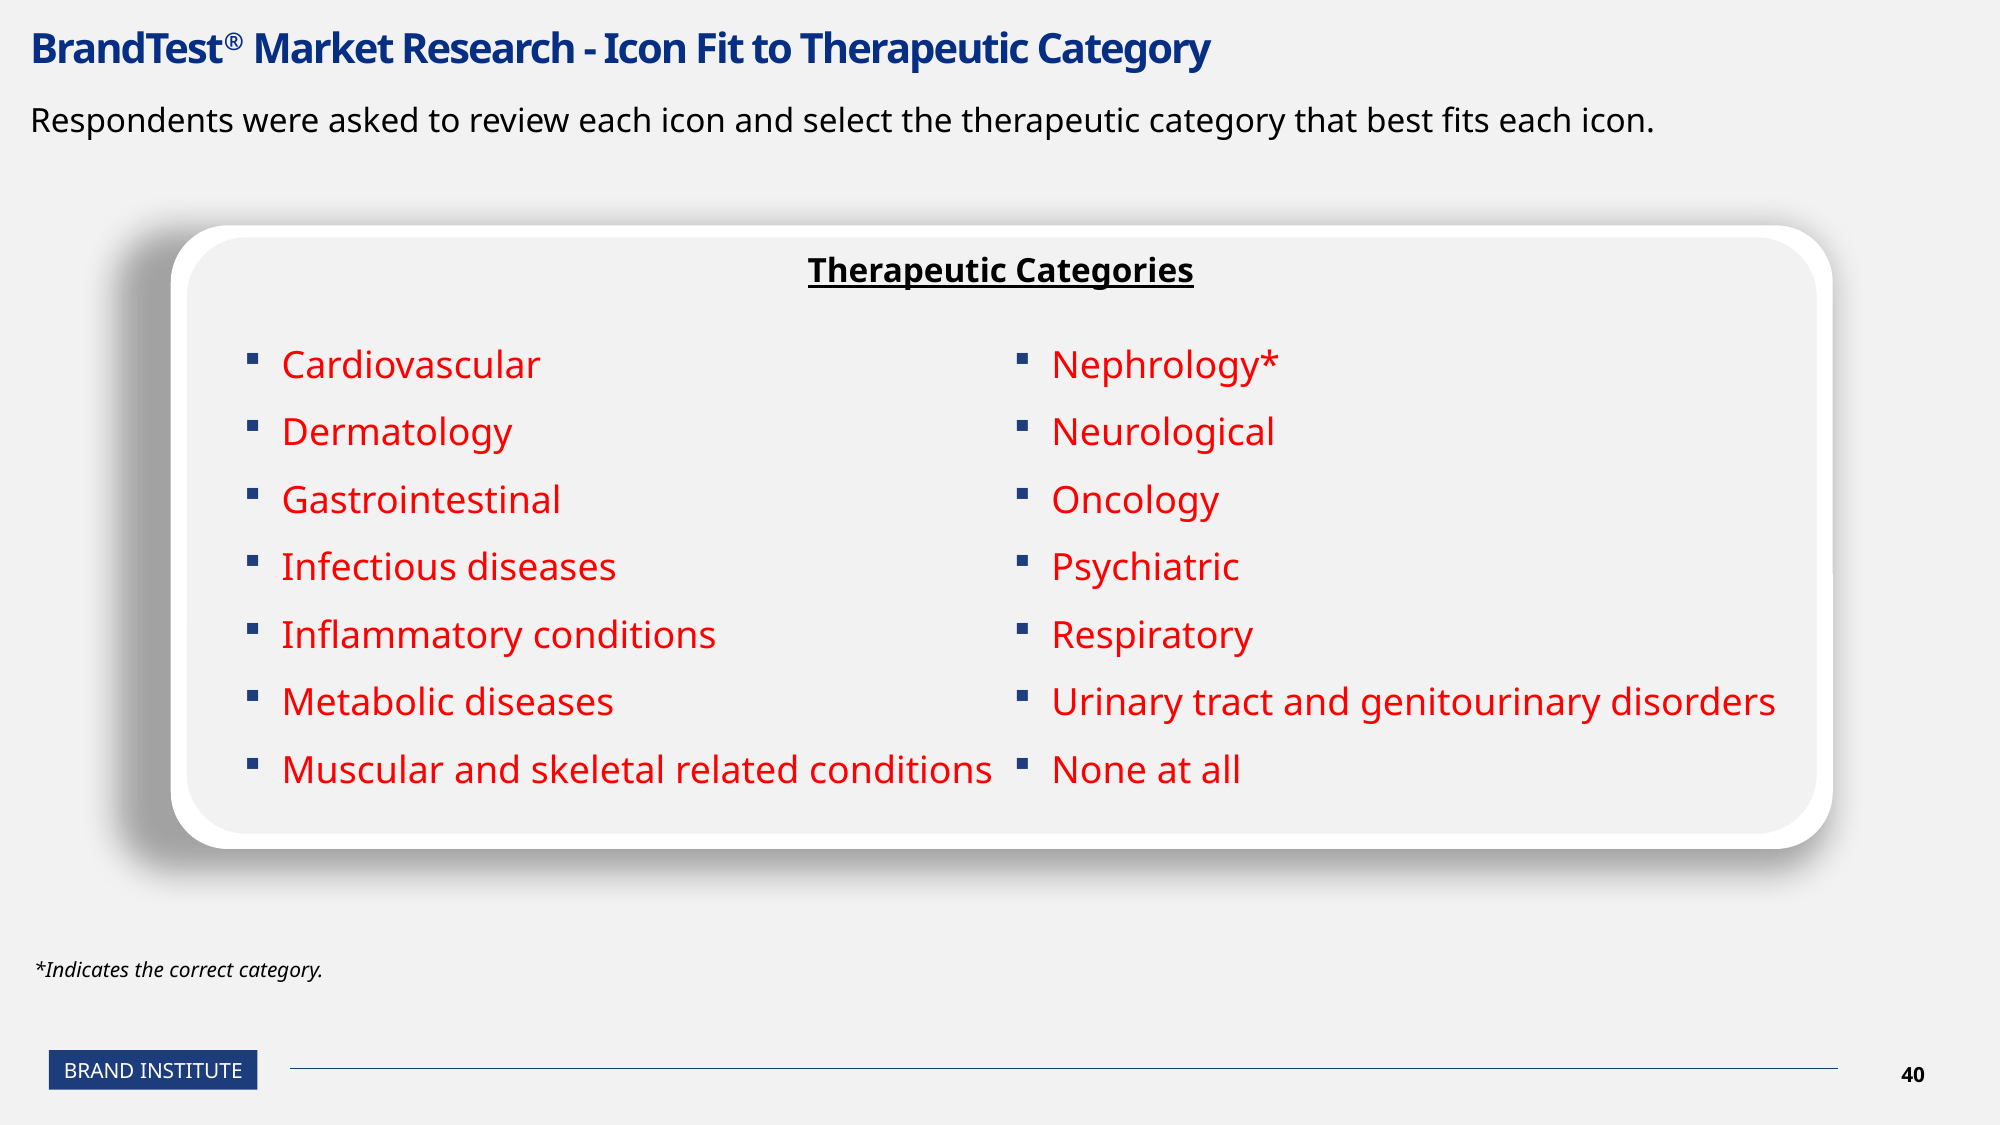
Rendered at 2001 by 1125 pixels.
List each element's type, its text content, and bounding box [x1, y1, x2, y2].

title BrandTest® Market Research - Icon Fit to Therapeutic Category [30, 0, 1954, 73]
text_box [170, 225, 1833, 849]
text_box *Indicates the correct category. [19, 949, 1759, 990]
text_box Respondents were asked to review each icon and select the therapeutic category that best fits each icon. [30, 99, 1954, 140]
